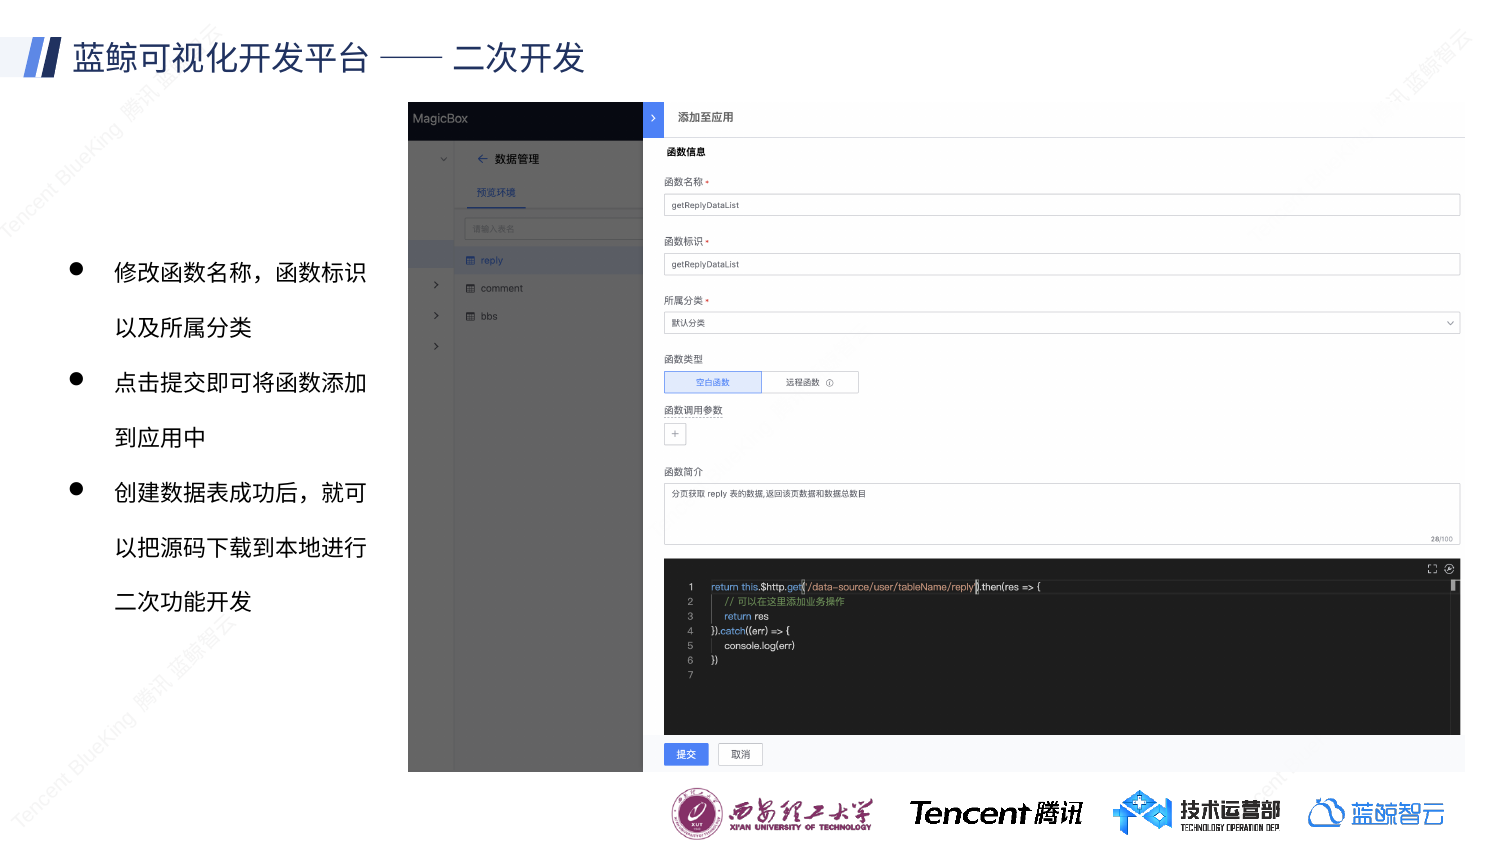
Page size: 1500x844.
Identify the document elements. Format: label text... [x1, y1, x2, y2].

picture [1113, 790, 1280, 835]
picture [1305, 790, 1447, 835]
picture [904, 784, 1088, 840]
text_box 修改函数名称，函数标识以及所属分类 点击提交即可将函数添加到应用中 创建数据表成功后，就可以把源码下载到本地进行二次功能开发 [53, 223, 386, 623]
picture [407, 102, 1465, 773]
title 蓝鲸可视化开发平台 —— 二次开发 [64, 27, 1416, 87]
picture [670, 783, 879, 844]
